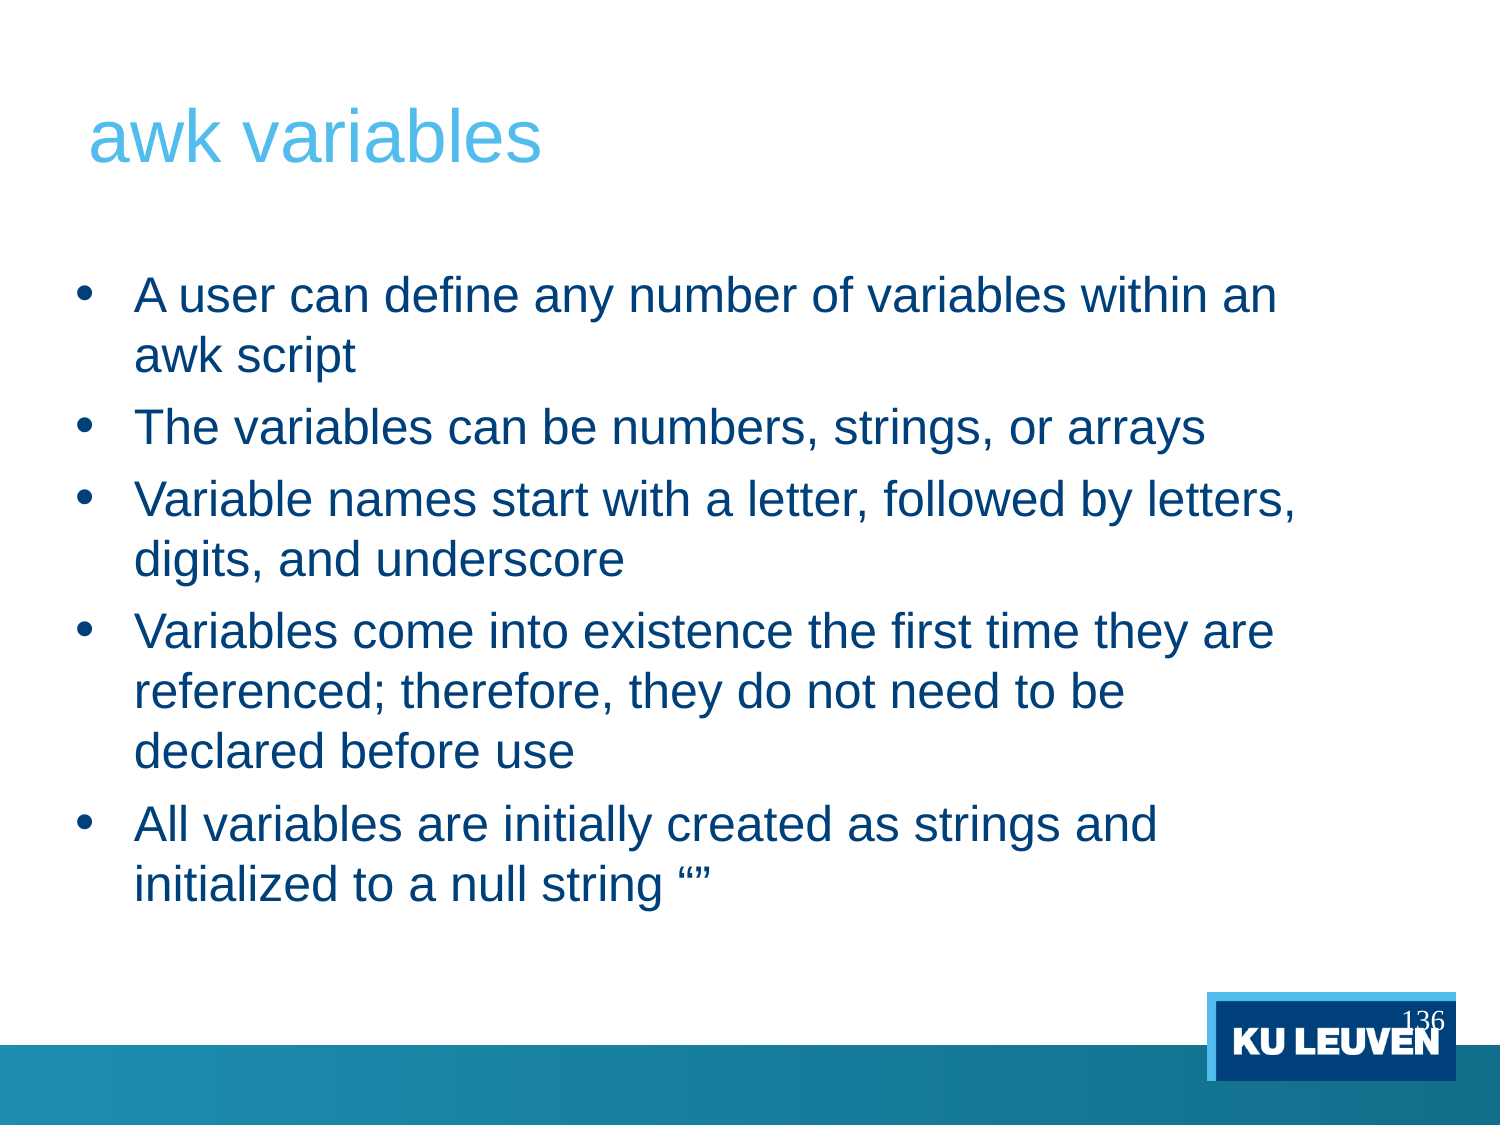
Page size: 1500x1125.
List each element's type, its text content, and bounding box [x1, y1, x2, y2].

picture [1207, 992, 1456, 1081]
title awk variables [88, 29, 1456, 178]
slide_number 136 [1346, 1000, 1500, 1049]
list A user can define any number of variables within an awk script The variables can be numbers, strings, or arrays Variable names start with a letter, followed by letters, digits, and underscore Variables come into existence the first time they are referenced; therefore, they do not need to be declared before use All variables are initially created as strings and initialized to a null string “” [75, 262, 1300, 1062]
